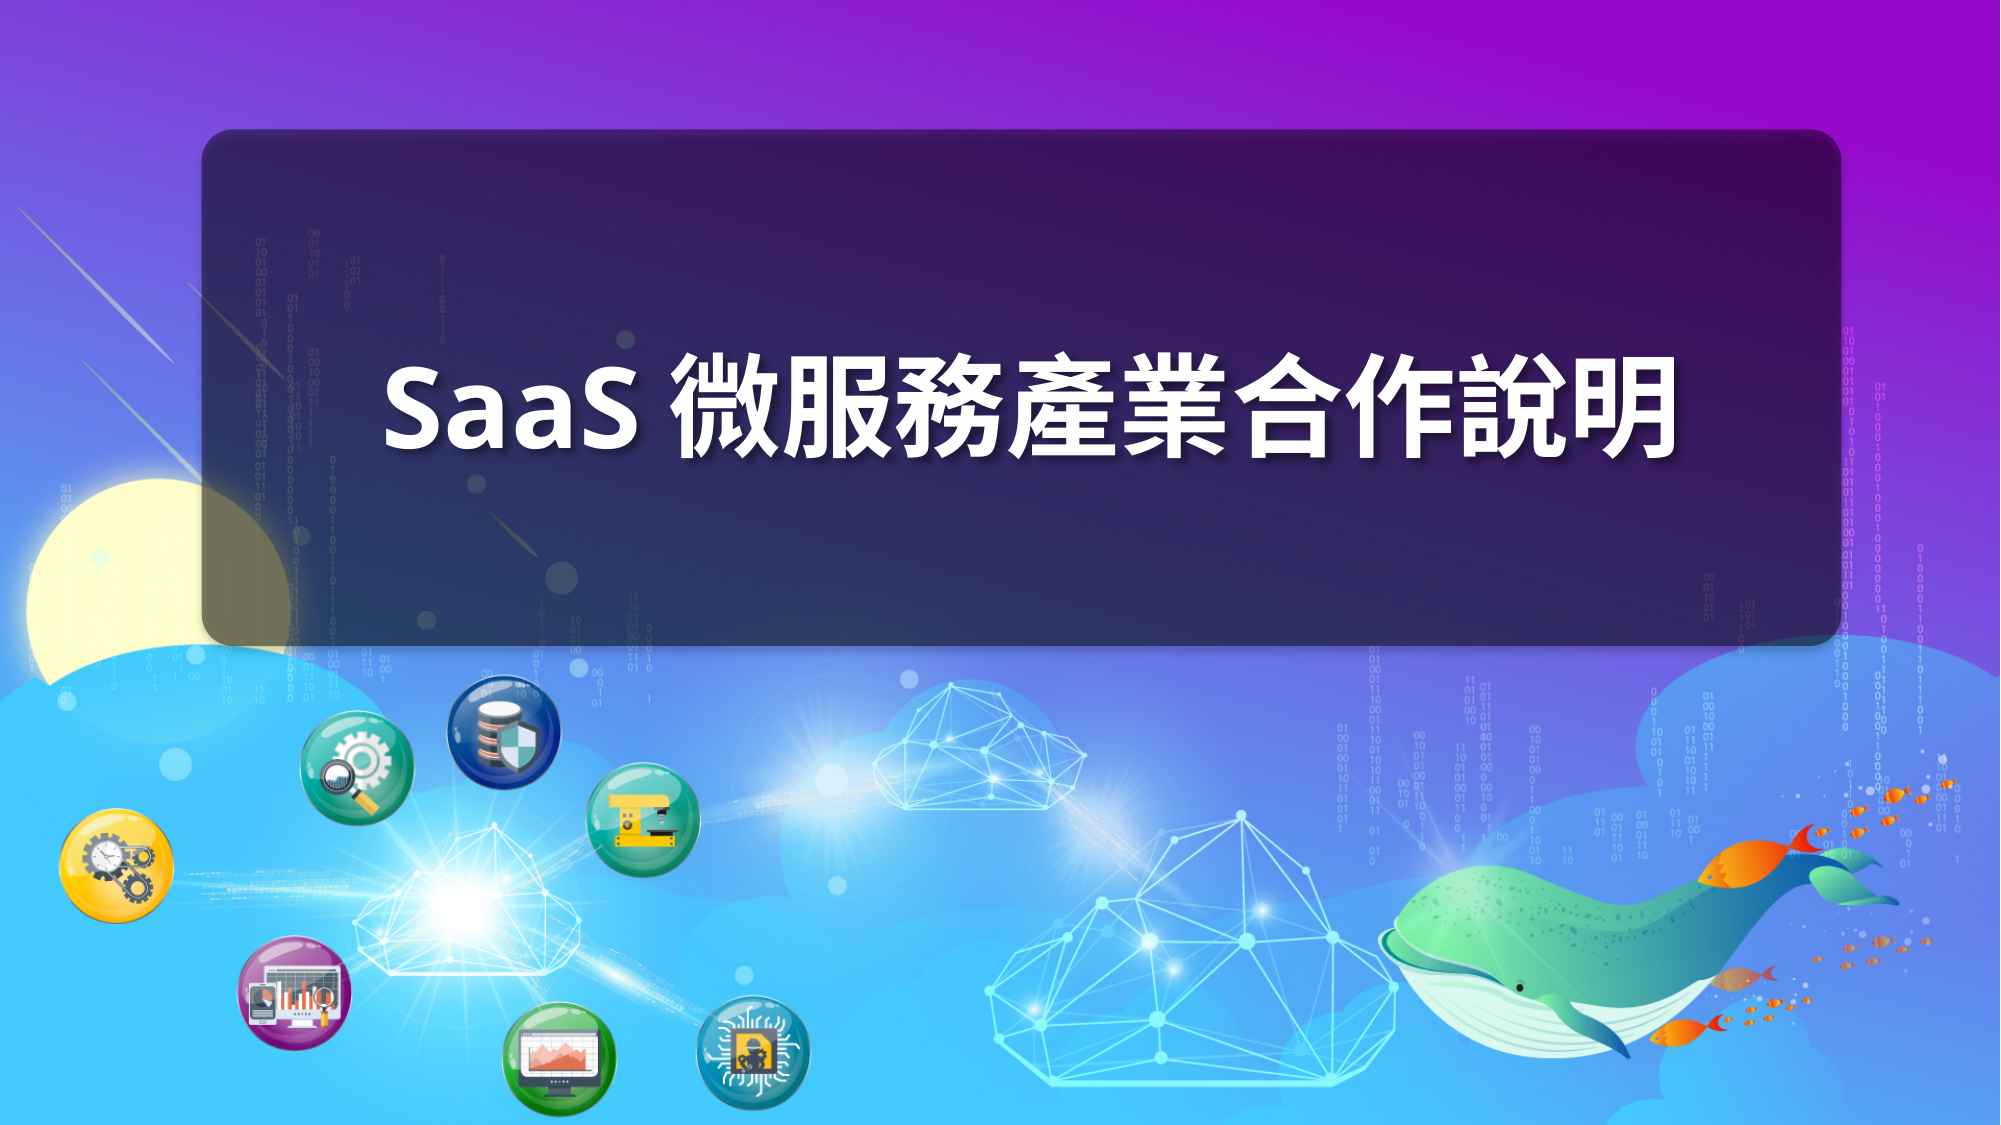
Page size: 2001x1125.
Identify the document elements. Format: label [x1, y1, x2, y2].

picture [0, 0, 2001, 1125]
text_box [201, 129, 1842, 646]
